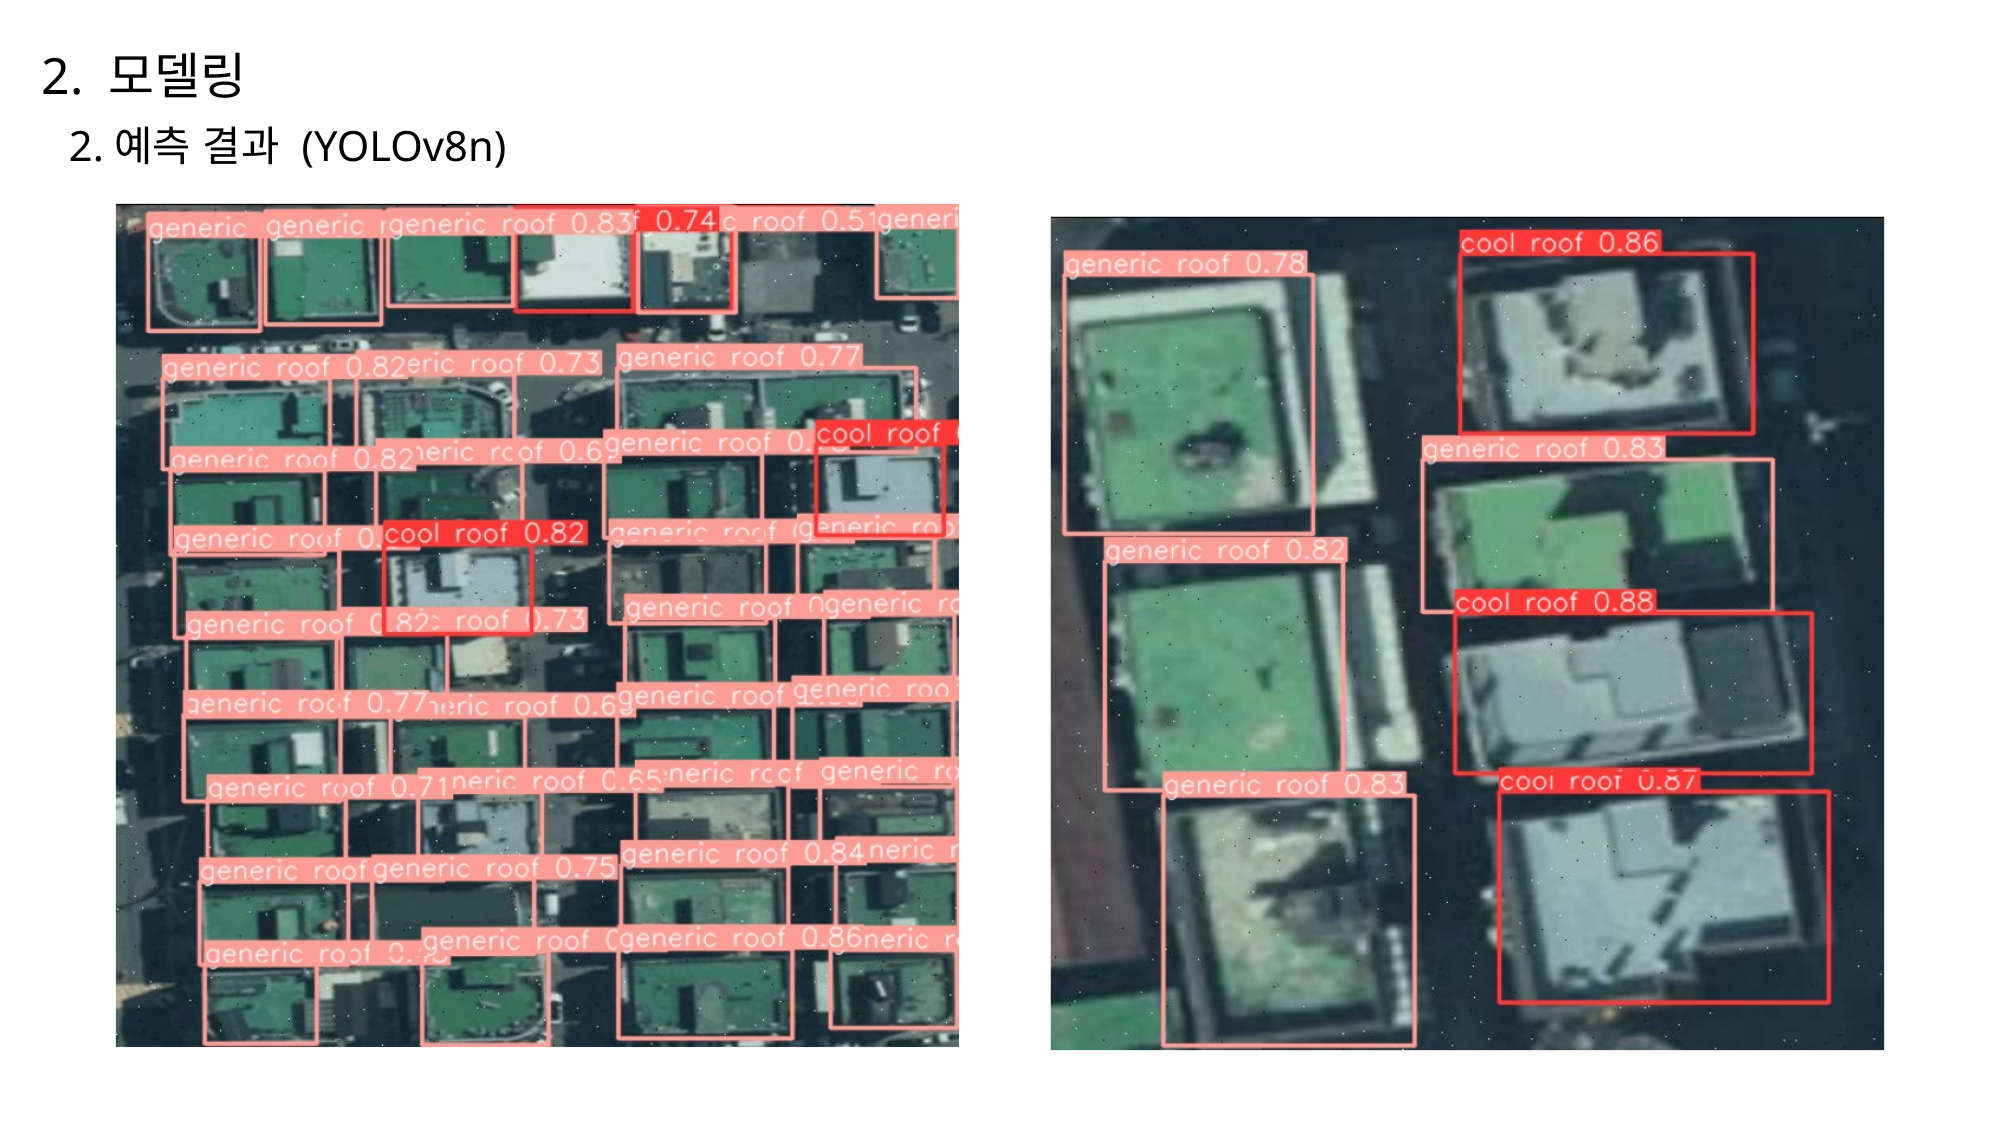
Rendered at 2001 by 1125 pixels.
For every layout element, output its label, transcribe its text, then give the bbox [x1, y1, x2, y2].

text_box 2. 모델링 [26, 36, 276, 112]
text_box 2.예측 결과 (YOLOv8n) [54, 112, 522, 178]
picture [1039, 206, 1895, 1061]
picture [105, 193, 970, 1058]
